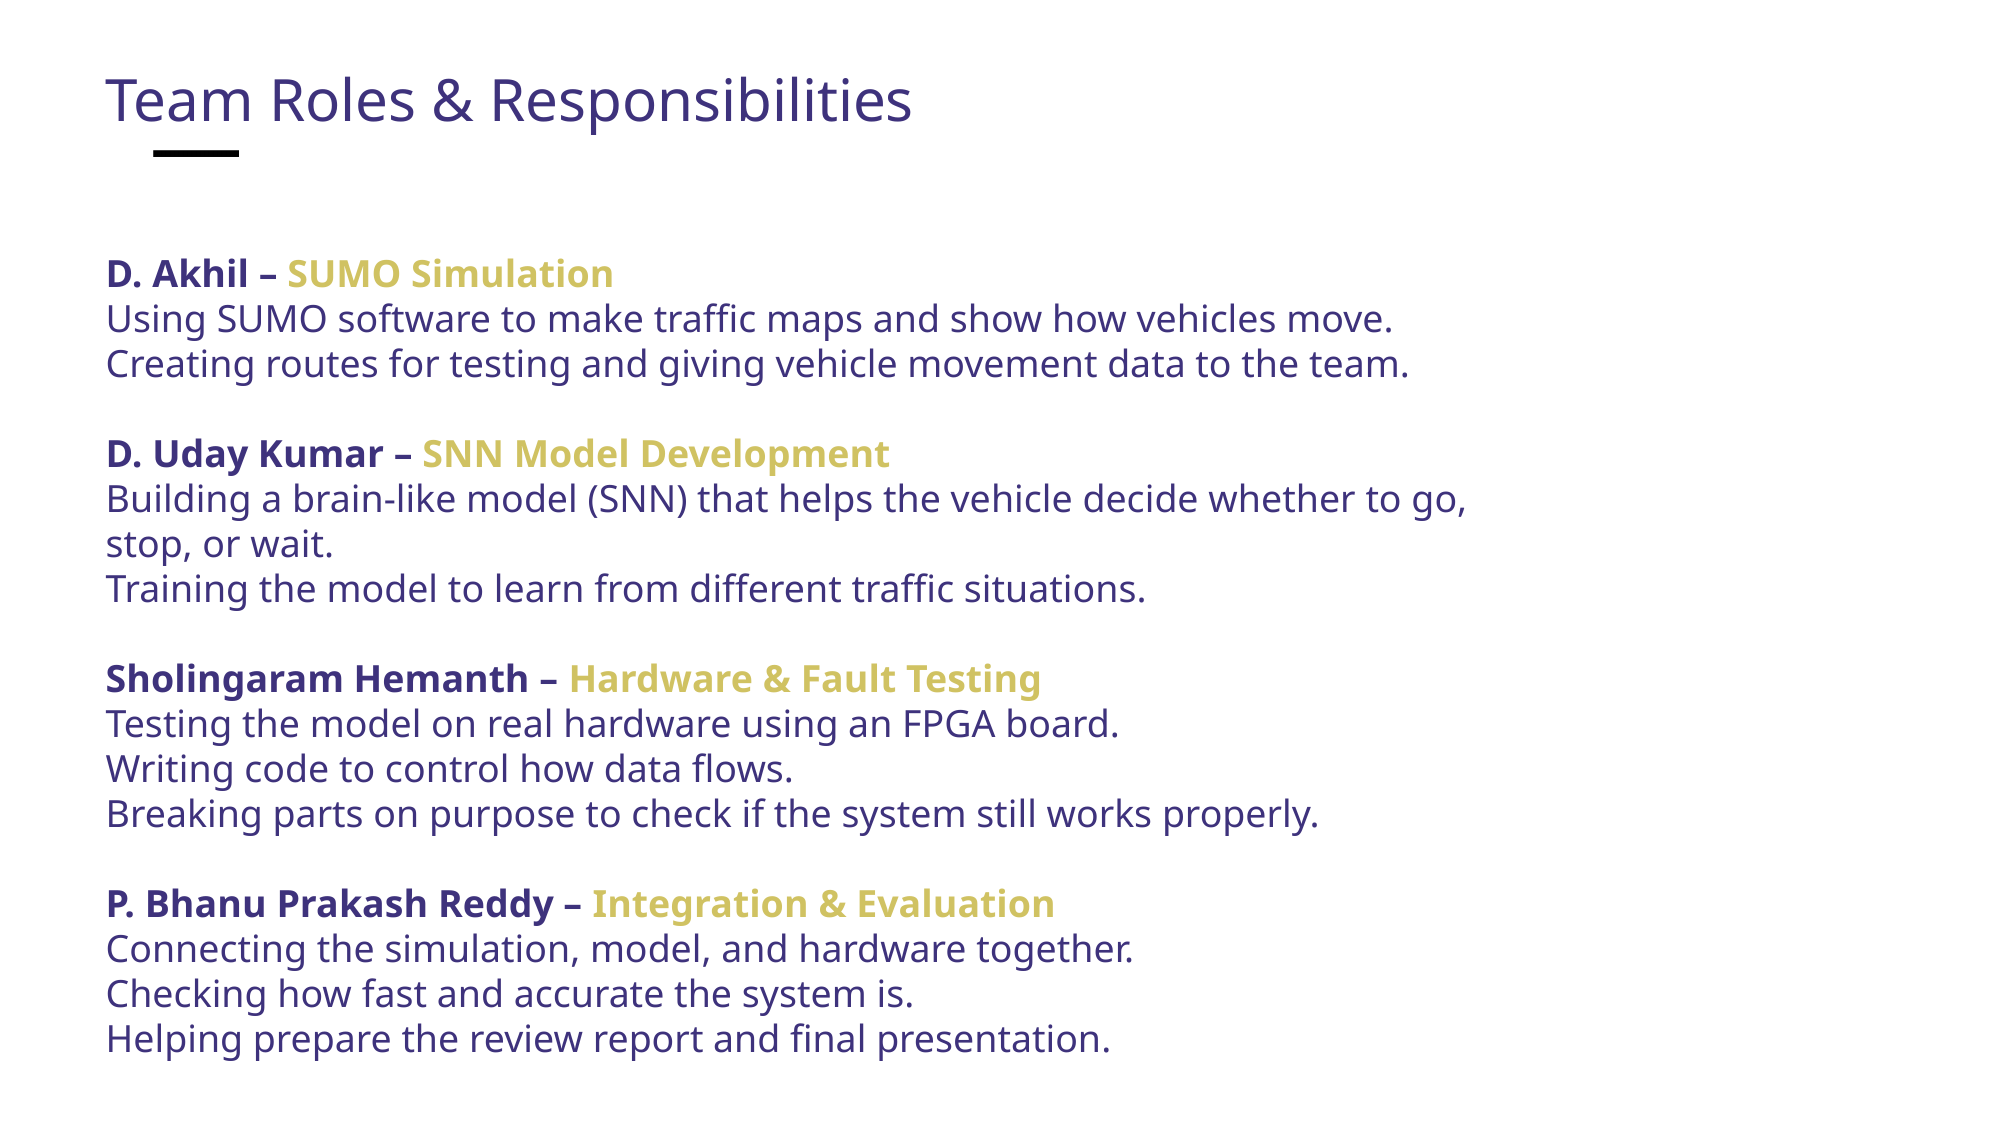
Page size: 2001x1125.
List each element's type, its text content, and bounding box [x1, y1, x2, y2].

text_box Team Roles & Responsibilities [90, 55, 1091, 141]
text_box D. Akhil – SUMO Simulation Using SUMO software to make traffic maps and show how vehicles move. Creating routes for testing and giving vehicle movement data to the team. D. Uday Kumar – SNN Model Development Building a brain-like model (SNN) that helps the vehicle decide whether to go, stop, or wait. Training the model to learn from different traffic situations. Sholingaram Hemanth – Hardware & Fault Testing Testing the model on real hardware using an FPGA board. Writing code to control how data flows. Breaking parts on purpose to check if the system still works properly. P. Bhanu Prakash Reddy – Integration & Evaluation Connecting the simulation, model, and hardware together. Checking how fast and accurate the system is. Helping prepare the review report and final presentation. [90, 242, 1575, 1113]
picture [154, 151, 239, 157]
